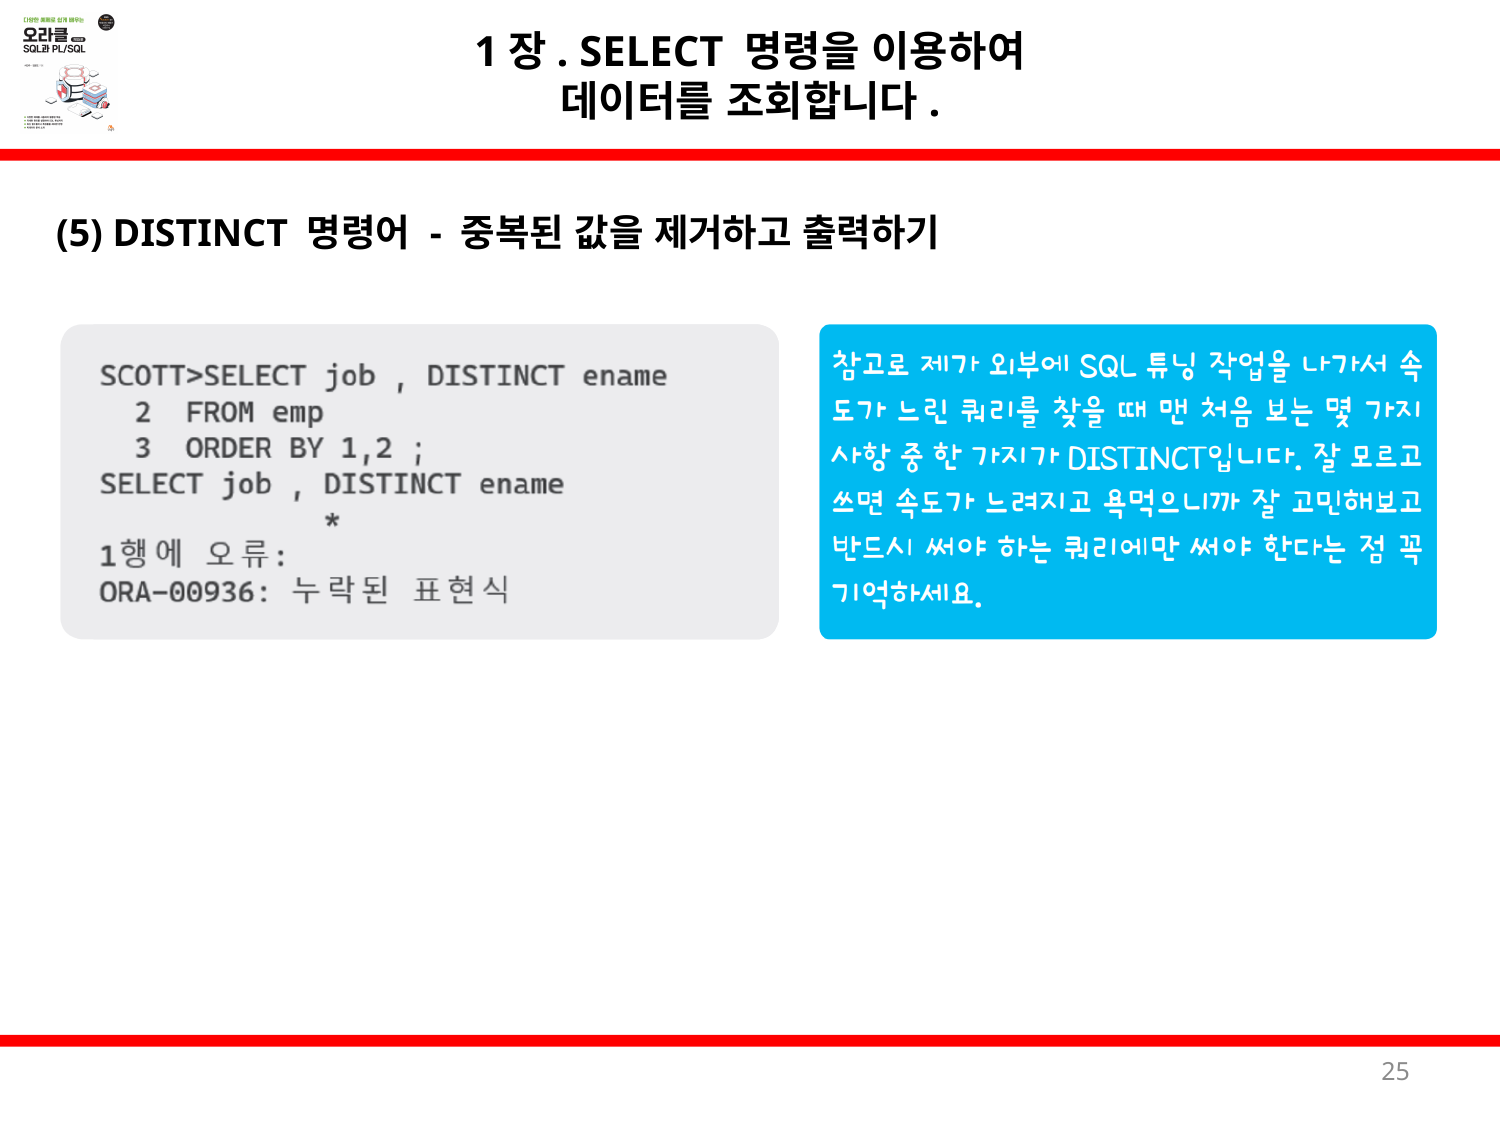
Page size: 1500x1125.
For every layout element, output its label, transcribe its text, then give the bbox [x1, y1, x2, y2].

text_box [0, 1033, 1500, 1049]
picture [55, 318, 1445, 645]
slide_number 25 [1074, 1042, 1425, 1103]
text_box [0, 147, 1500, 163]
text_box (5) DISTINCT 명령어 - 중복된 값을 제거하고 출력하기 [39, 182, 1130, 281]
picture [19, 12, 118, 134]
text_box 1장. SELECT 명령을 이용하여 데이터를 조회합니다. [252, 0, 1260, 151]
